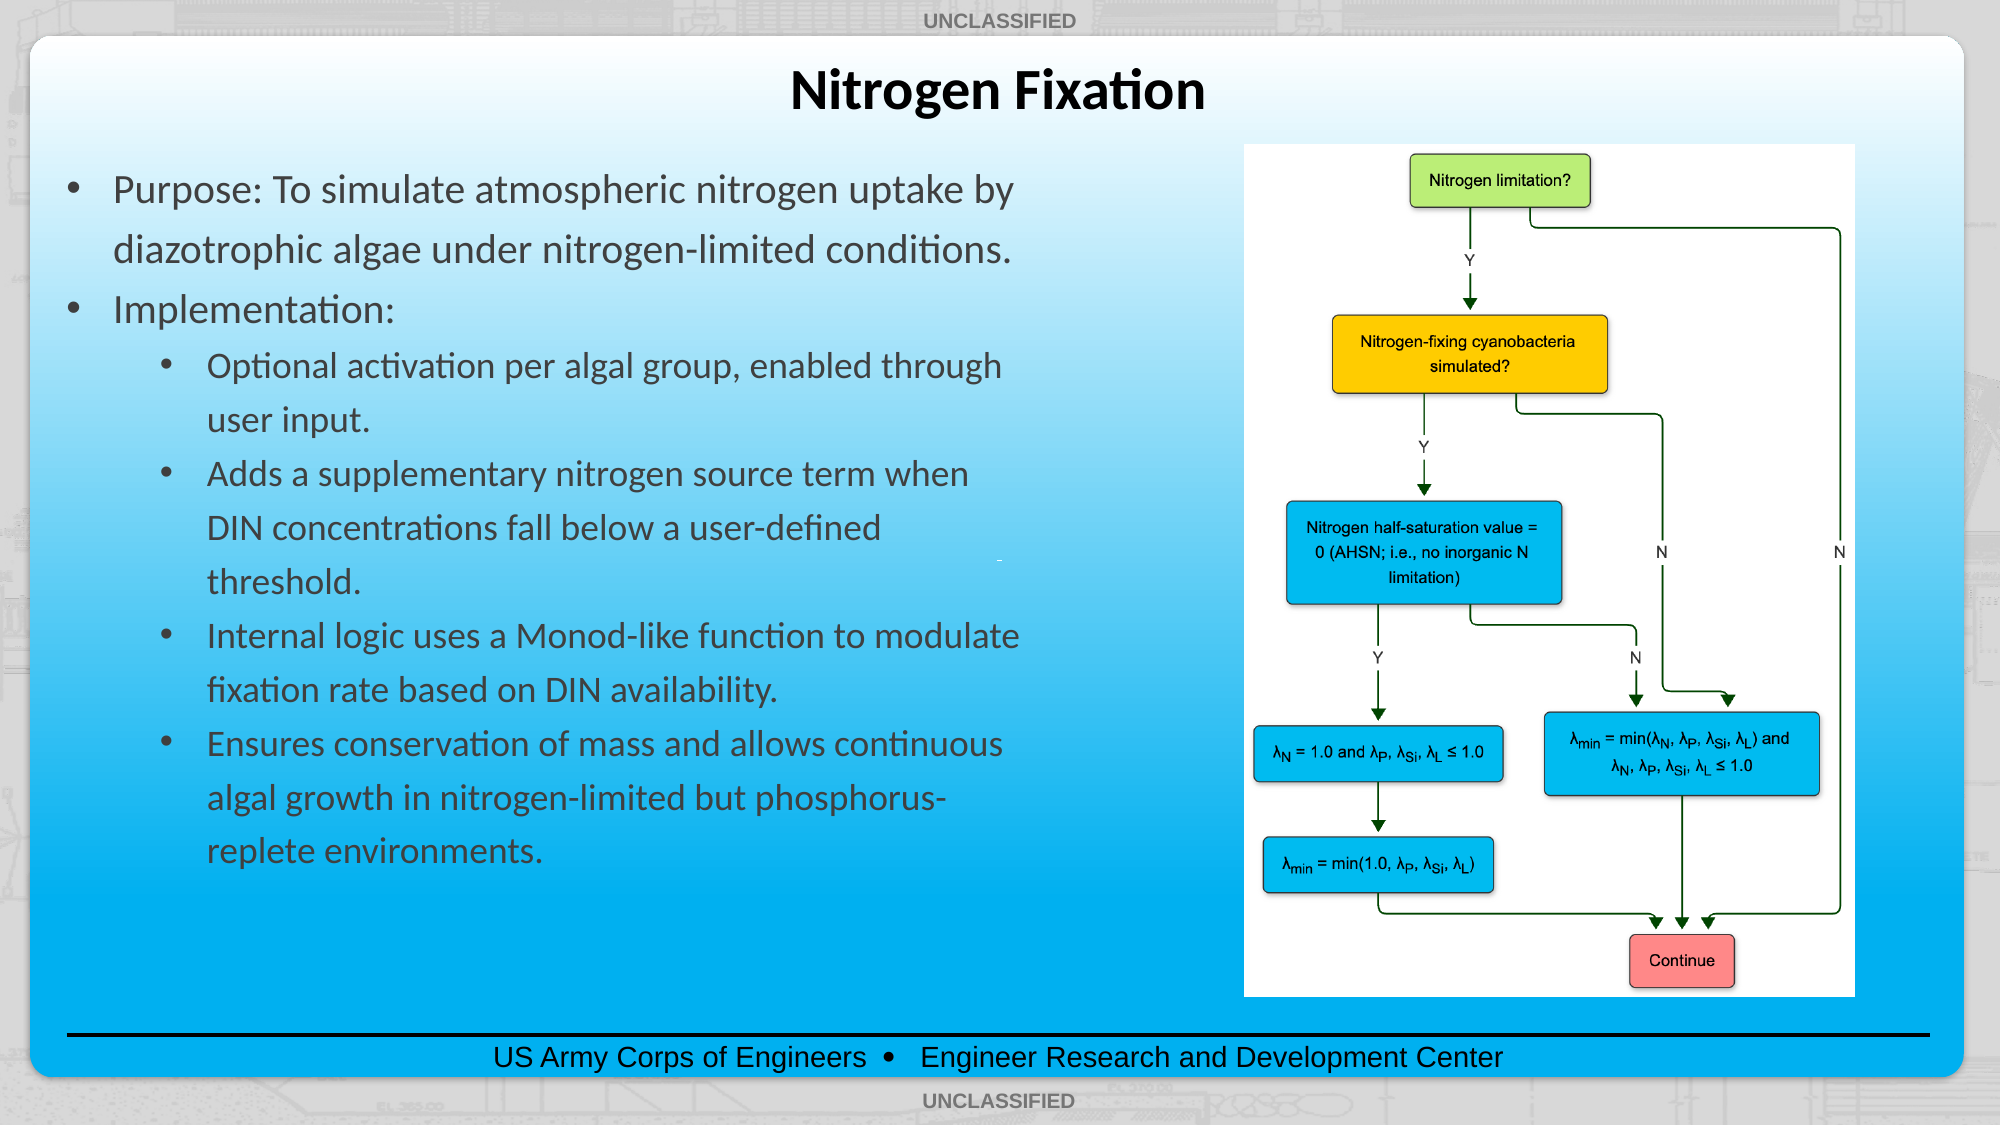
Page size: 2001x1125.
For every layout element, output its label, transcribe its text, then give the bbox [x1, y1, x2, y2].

title Nitrogen Fixation [30, 40, 1966, 133]
list Purpose: To simulate atmospheric nitrogen uptake by diazotrophic algae under nitrogen-limited conditions. Implementation: Optional activation per algal group, enabled through user input. Adds a supplementary nitrogen source term when DIN concentrations fall below a user-defined threshold. Internal logic uses a Monod-like function to modulate fixation rate based on DIN availability. Ensures conservation of mass and allows continuous algal growth in nitrogen-limited but phosphorus-replete environments. [50, 143, 1046, 1000]
picture [0, 0, 2000, 1125]
